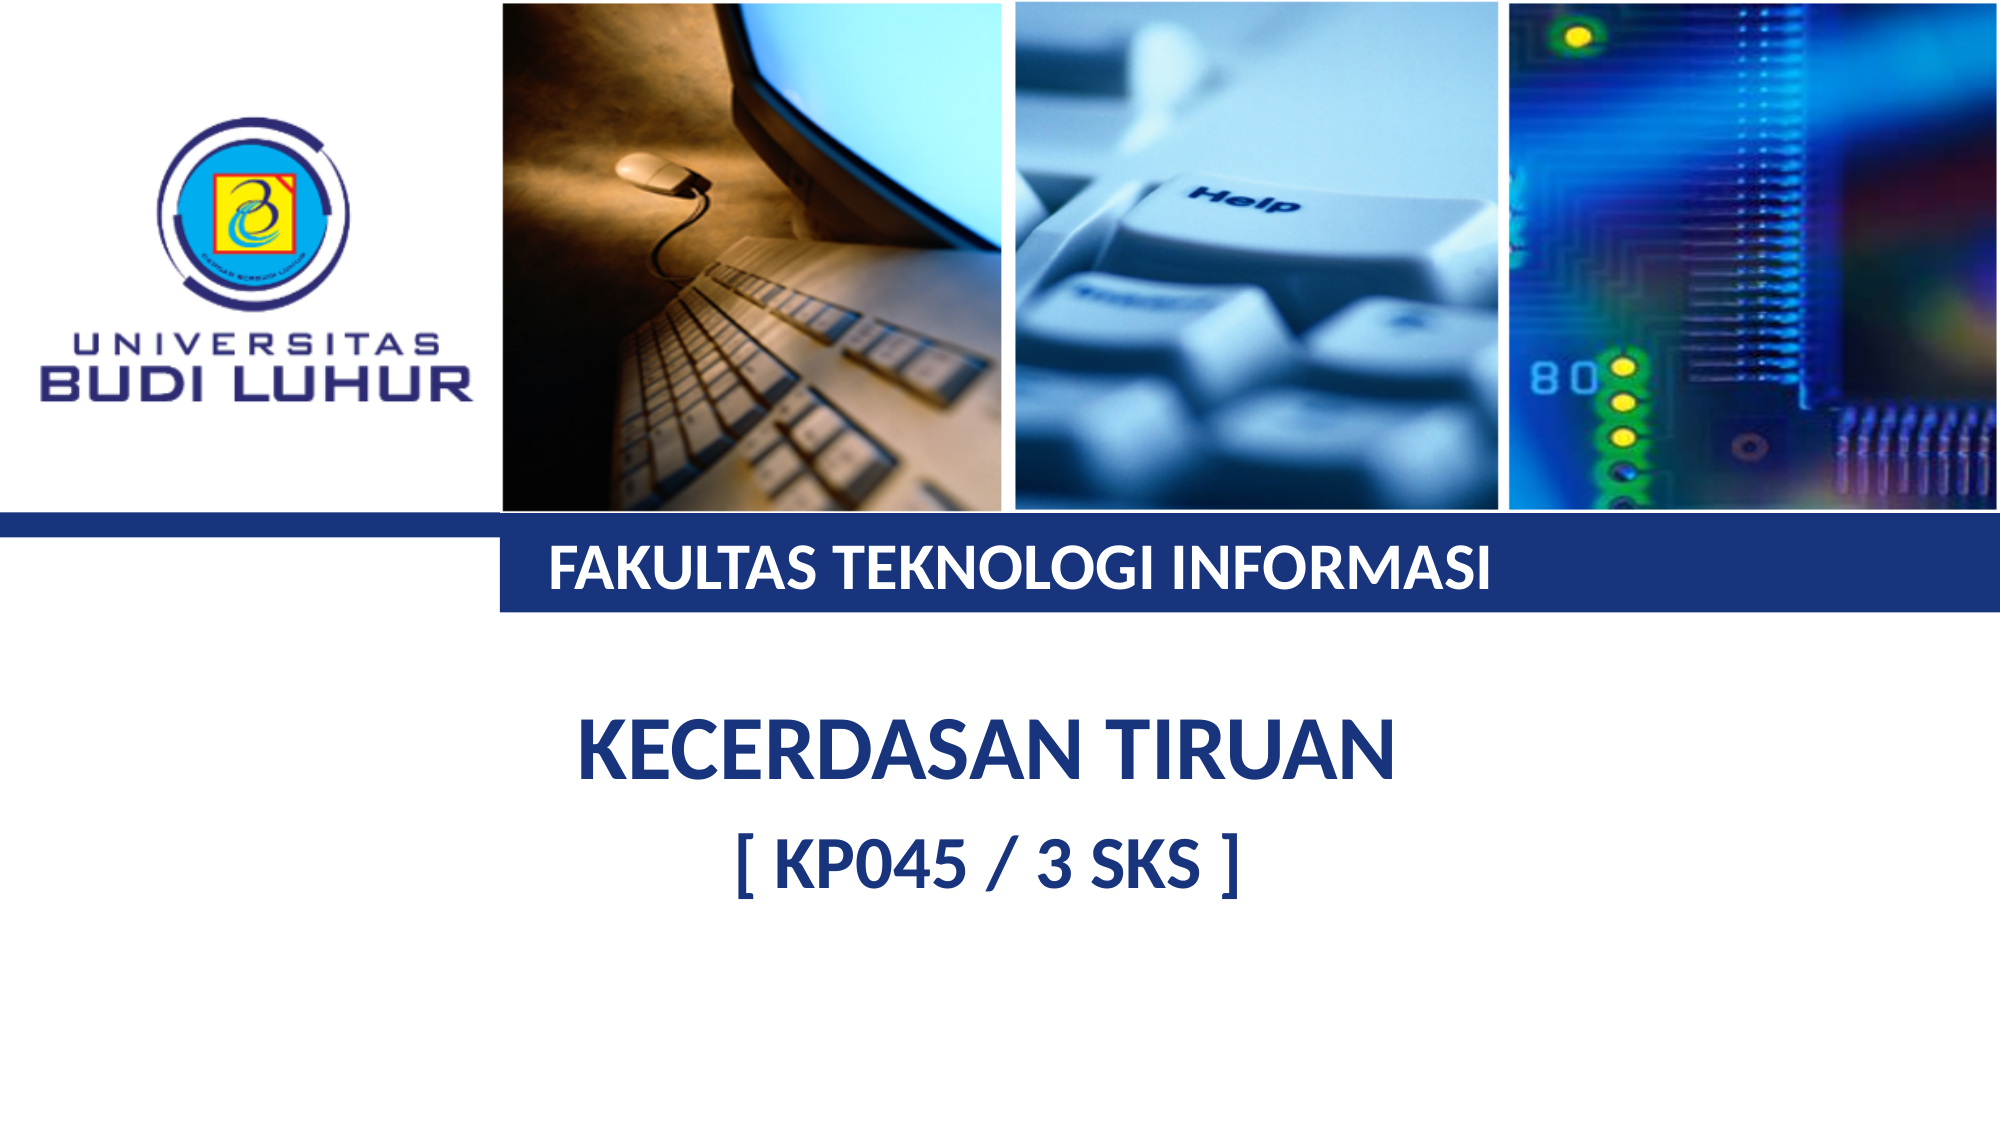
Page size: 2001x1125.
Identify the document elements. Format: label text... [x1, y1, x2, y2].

picture [31, 113, 486, 413]
picture [500, 0, 2000, 513]
picture [1669, 478, 1673, 488]
title FAKULTAS TEKNOLOGI INFORMASI [533, 499, 1983, 626]
subtitle KECERDASAN TIRUAN [ KP045 / 3 SKS ] [90, 680, 1887, 929]
